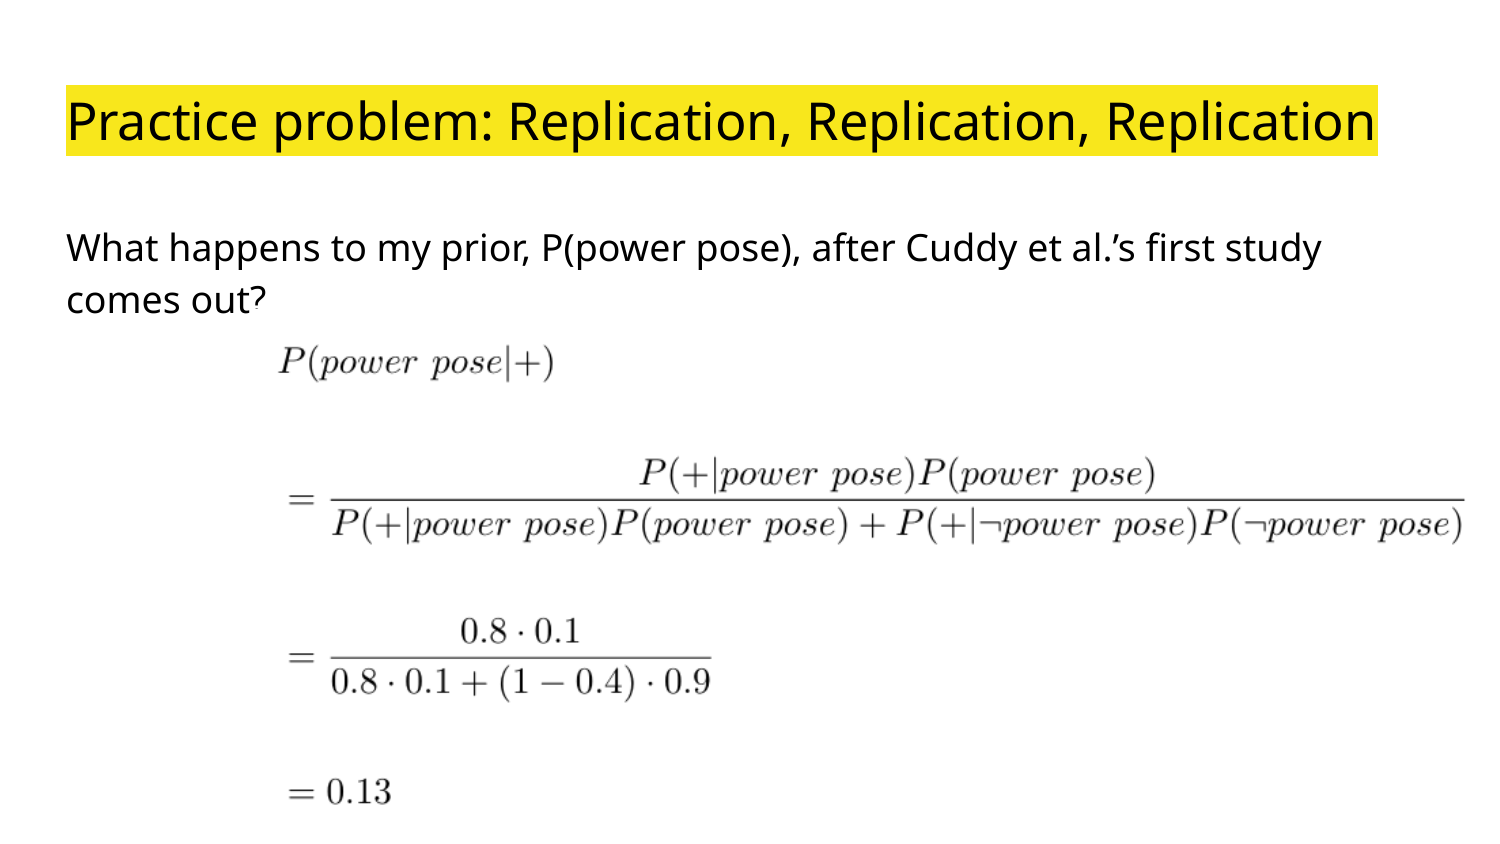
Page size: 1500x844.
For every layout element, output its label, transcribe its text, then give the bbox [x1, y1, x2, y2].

picture [250, 309, 1485, 832]
title Practice problem: Replication, Replication, Replication [51, 72, 1449, 167]
list What happens to my prior, P(power pose), after Cuddy et al.’s first study comes out? [51, 202, 1449, 750]
